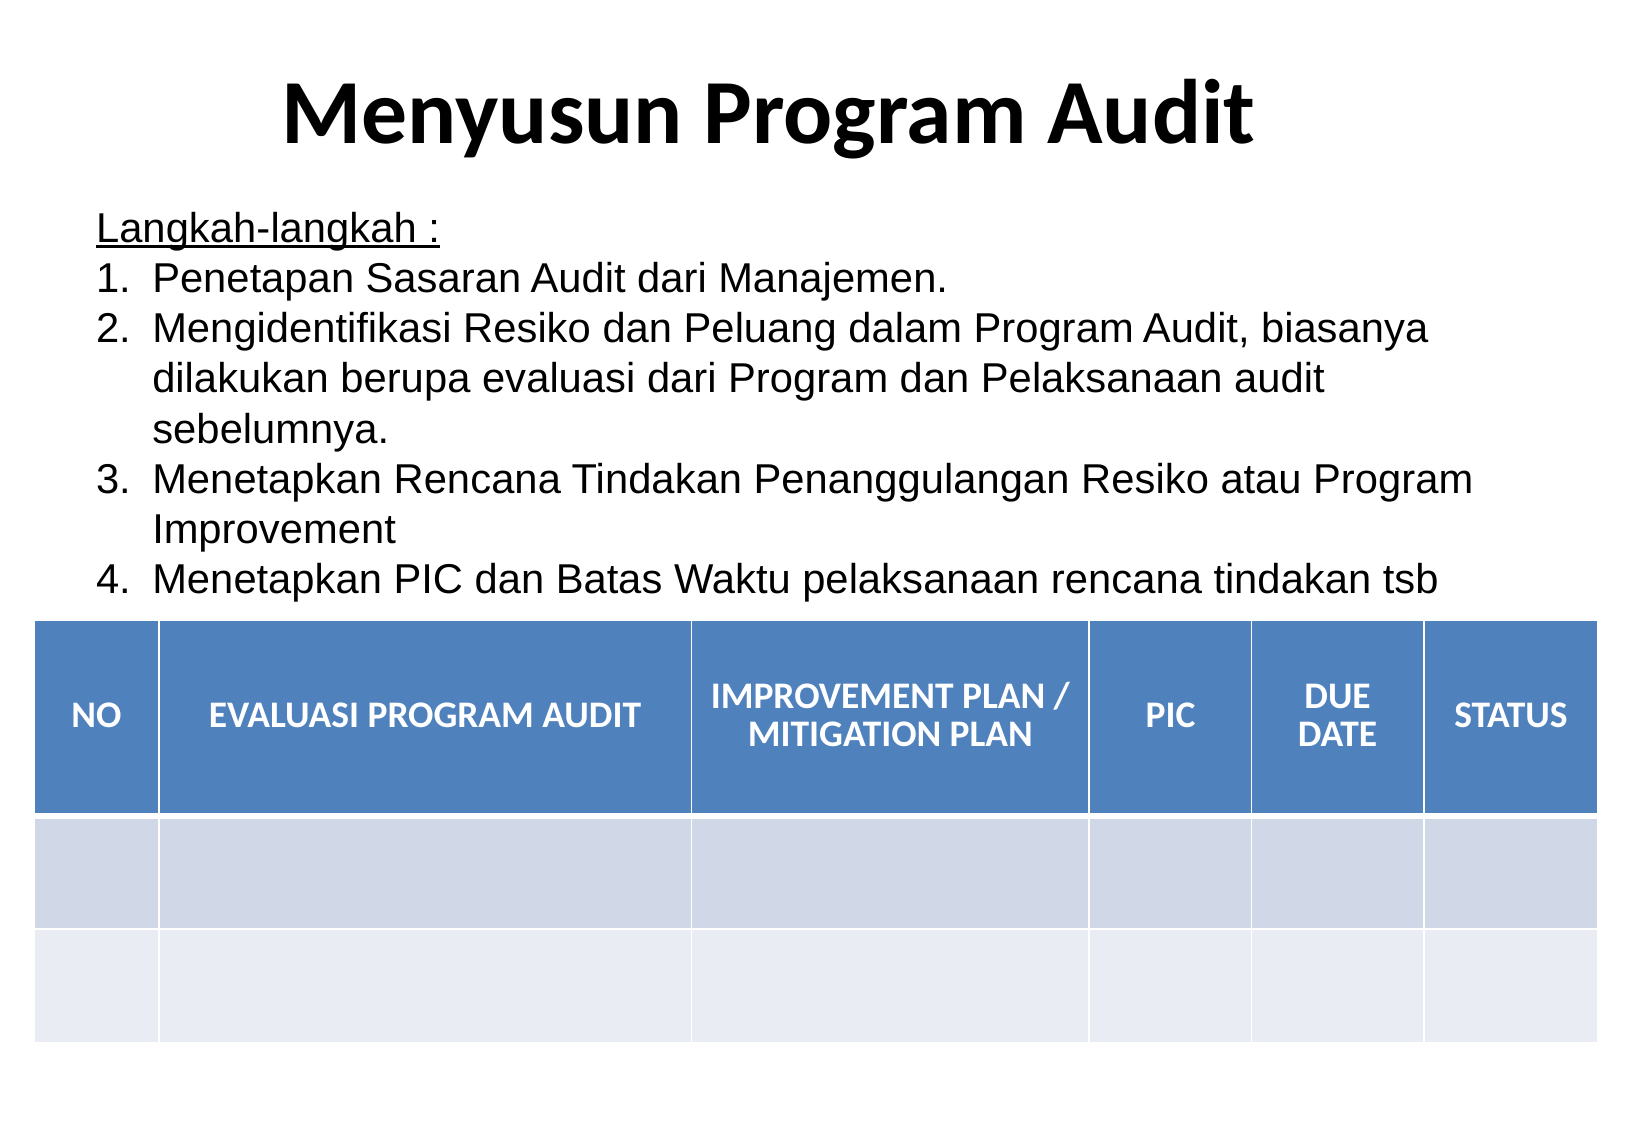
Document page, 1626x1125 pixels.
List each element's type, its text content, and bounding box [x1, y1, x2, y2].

table_header EVALUASI PROGRAM AUDIT [160, 621, 691, 813]
table_cell [1425, 819, 1597, 928]
table_cell [35, 930, 158, 1042]
table_cell [160, 819, 691, 928]
table_header NO [35, 621, 158, 813]
table_header DUE DATE [1252, 621, 1423, 813]
title Menyusun Program Audit [80, 0, 1479, 216]
table_cell [160, 930, 691, 1042]
table_cell [1425, 930, 1597, 1042]
table_cell [1252, 930, 1423, 1042]
table_cell [1252, 819, 1423, 928]
table_header PIC [1090, 621, 1251, 813]
table_cell [1090, 819, 1251, 928]
table_cell [692, 819, 1088, 928]
table_header IMPROVEMENT PLAN / MITIGATION PLAN [692, 621, 1088, 813]
table_cell [1090, 930, 1251, 1042]
table_header STATUS [1425, 621, 1597, 813]
table_cell [35, 819, 158, 928]
text_box Langkah-langkah : Penetapan Sasaran Audit dari Manajemen. Mengidentifikasi Resiko dan Peluang dalam Program Audit, biasanya dilakukan berupa evaluasi dari Program dan Pelaksanaan audit sebelumnya. Menetapkan Rencana Tindakan Penanggulangan Resiko atau Program Improvement Menetapkan PIC dan Batas Waktu pelaksanaan rencana tindakan tsb [81, 193, 1519, 609]
table_cell [692, 930, 1088, 1042]
